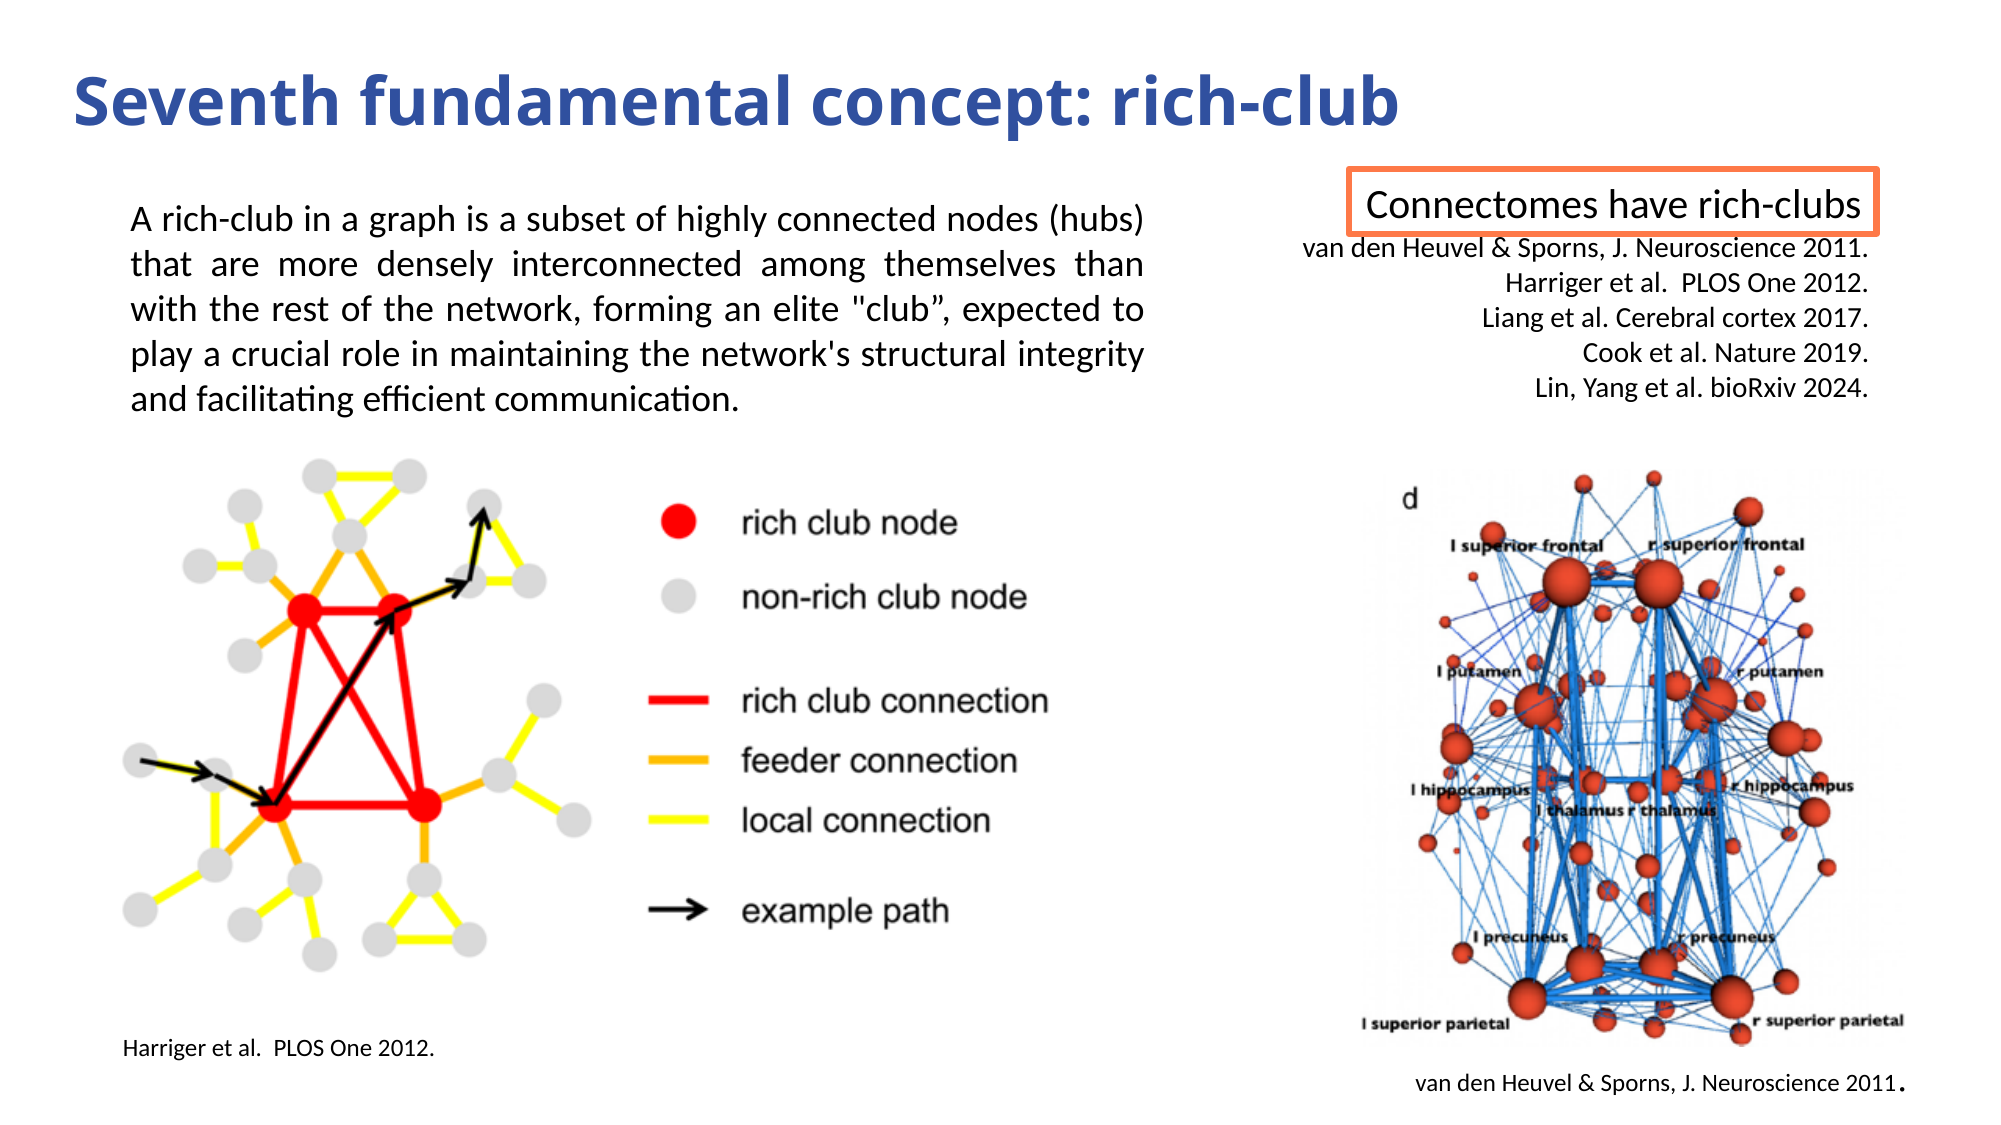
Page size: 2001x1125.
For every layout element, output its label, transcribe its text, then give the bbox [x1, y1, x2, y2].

picture [115, 446, 1058, 1007]
picture [1348, 469, 1906, 1048]
text_box Seventh fundamental concept: rich-club [59, 51, 1866, 146]
text_box van den Heuvel & Sporns, J. Neuroscience 2011. [1400, 1046, 1923, 1107]
text_box van den Heuvel & Sporns, J. Neuroscience 2011. Harriger et al. PLOS One 2012. Liang et al. Cerebral cortex 2017. Cook et al. Nature 2019. Lin, Yang et al. bioRxiv 2024. [1203, 220, 1885, 411]
text_box Connectomes have rich-clubs [1348, 169, 1877, 234]
text_box A rich-club in a graph is a subset of highly connected nodes (hubs) that are more densely interconnected among themselves than with the rest of the network, forming an elite "club”, expected to play a crucial role in maintaining the network's structural integrity and facilitating efficient communication. [115, 186, 1161, 427]
text_box Harriger et al. PLOS One 2012. [108, 1024, 451, 1069]
